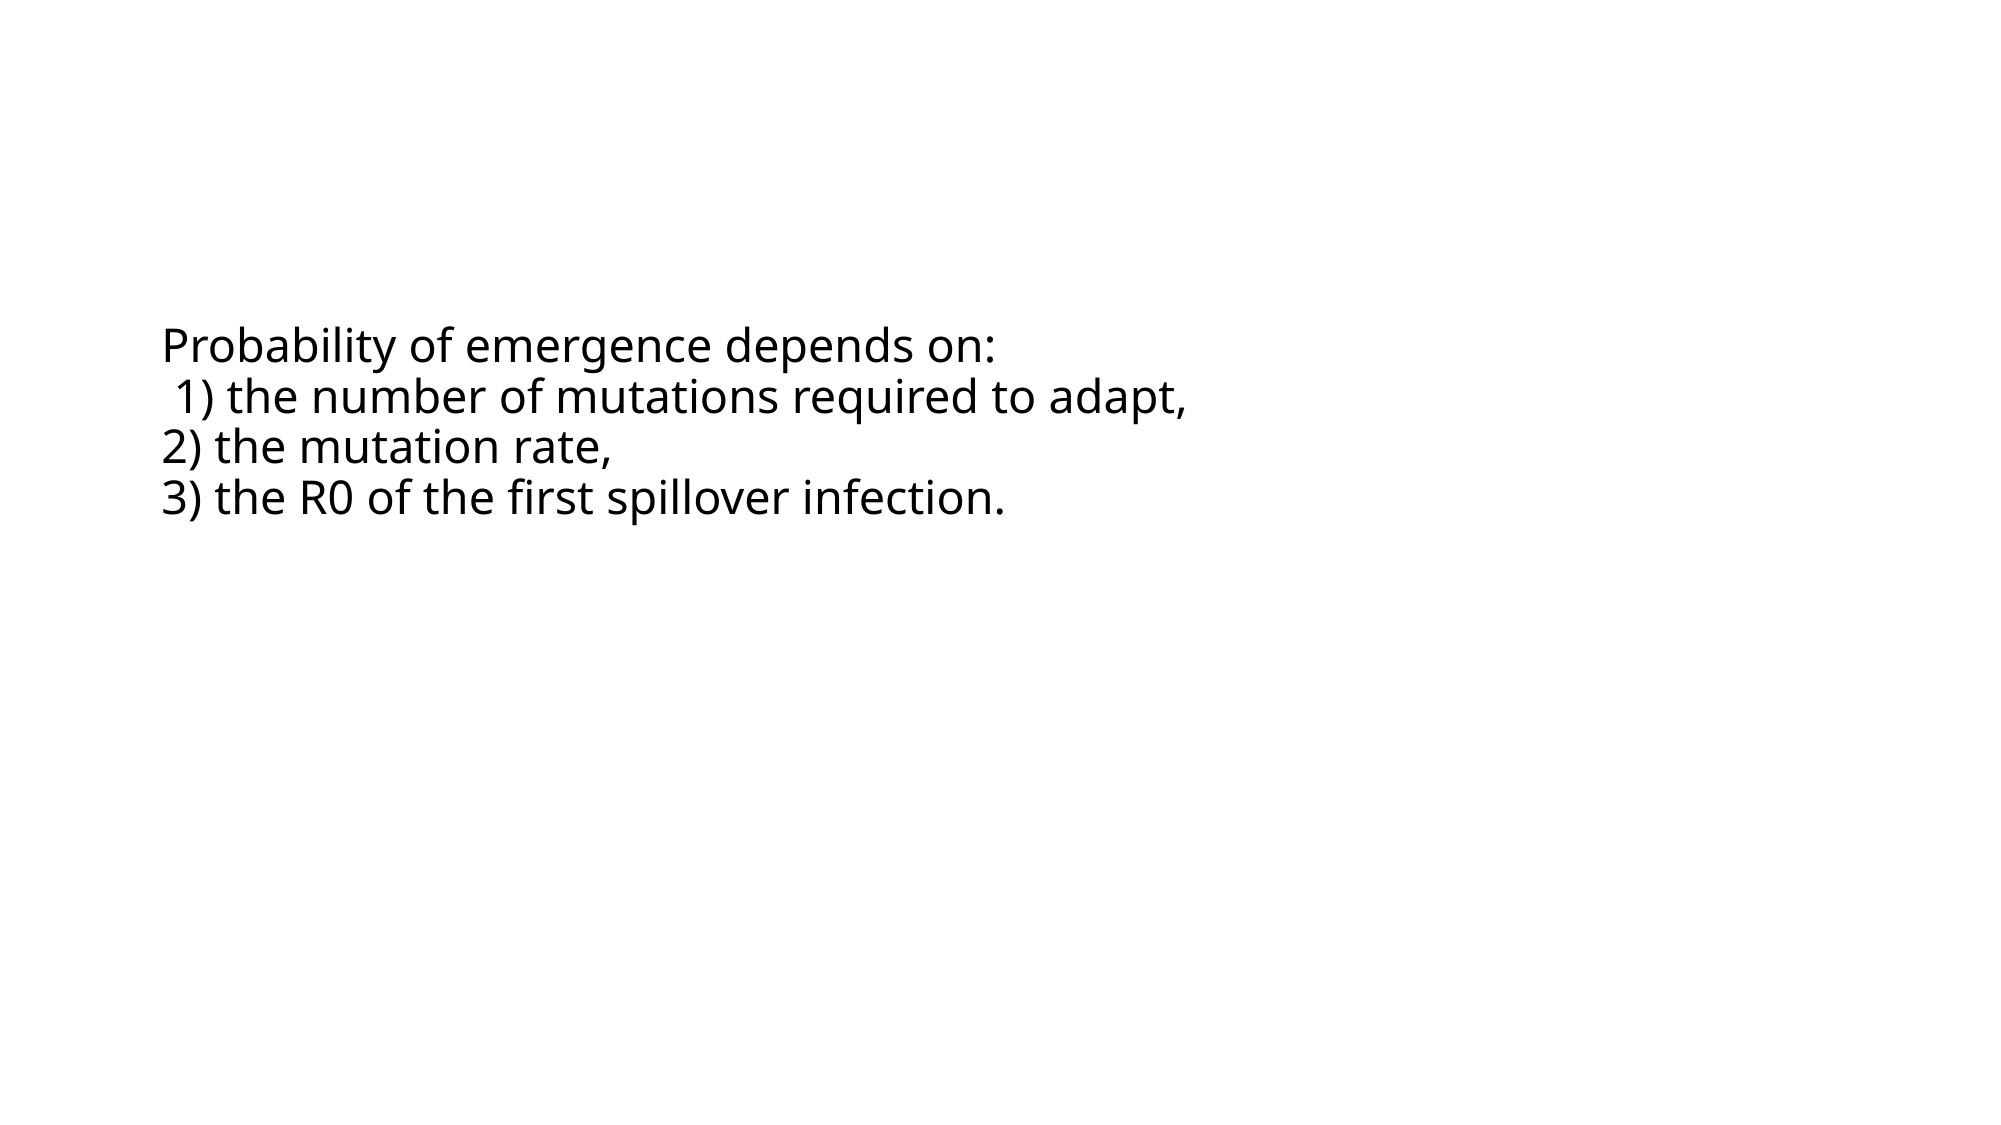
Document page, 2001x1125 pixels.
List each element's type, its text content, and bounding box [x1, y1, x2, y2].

title Probability of emergence depends on: 1) the number of mutations required to adapt, 2) the mutation rate, 3) the R0 of the first spillover infection. [146, 314, 1872, 533]
